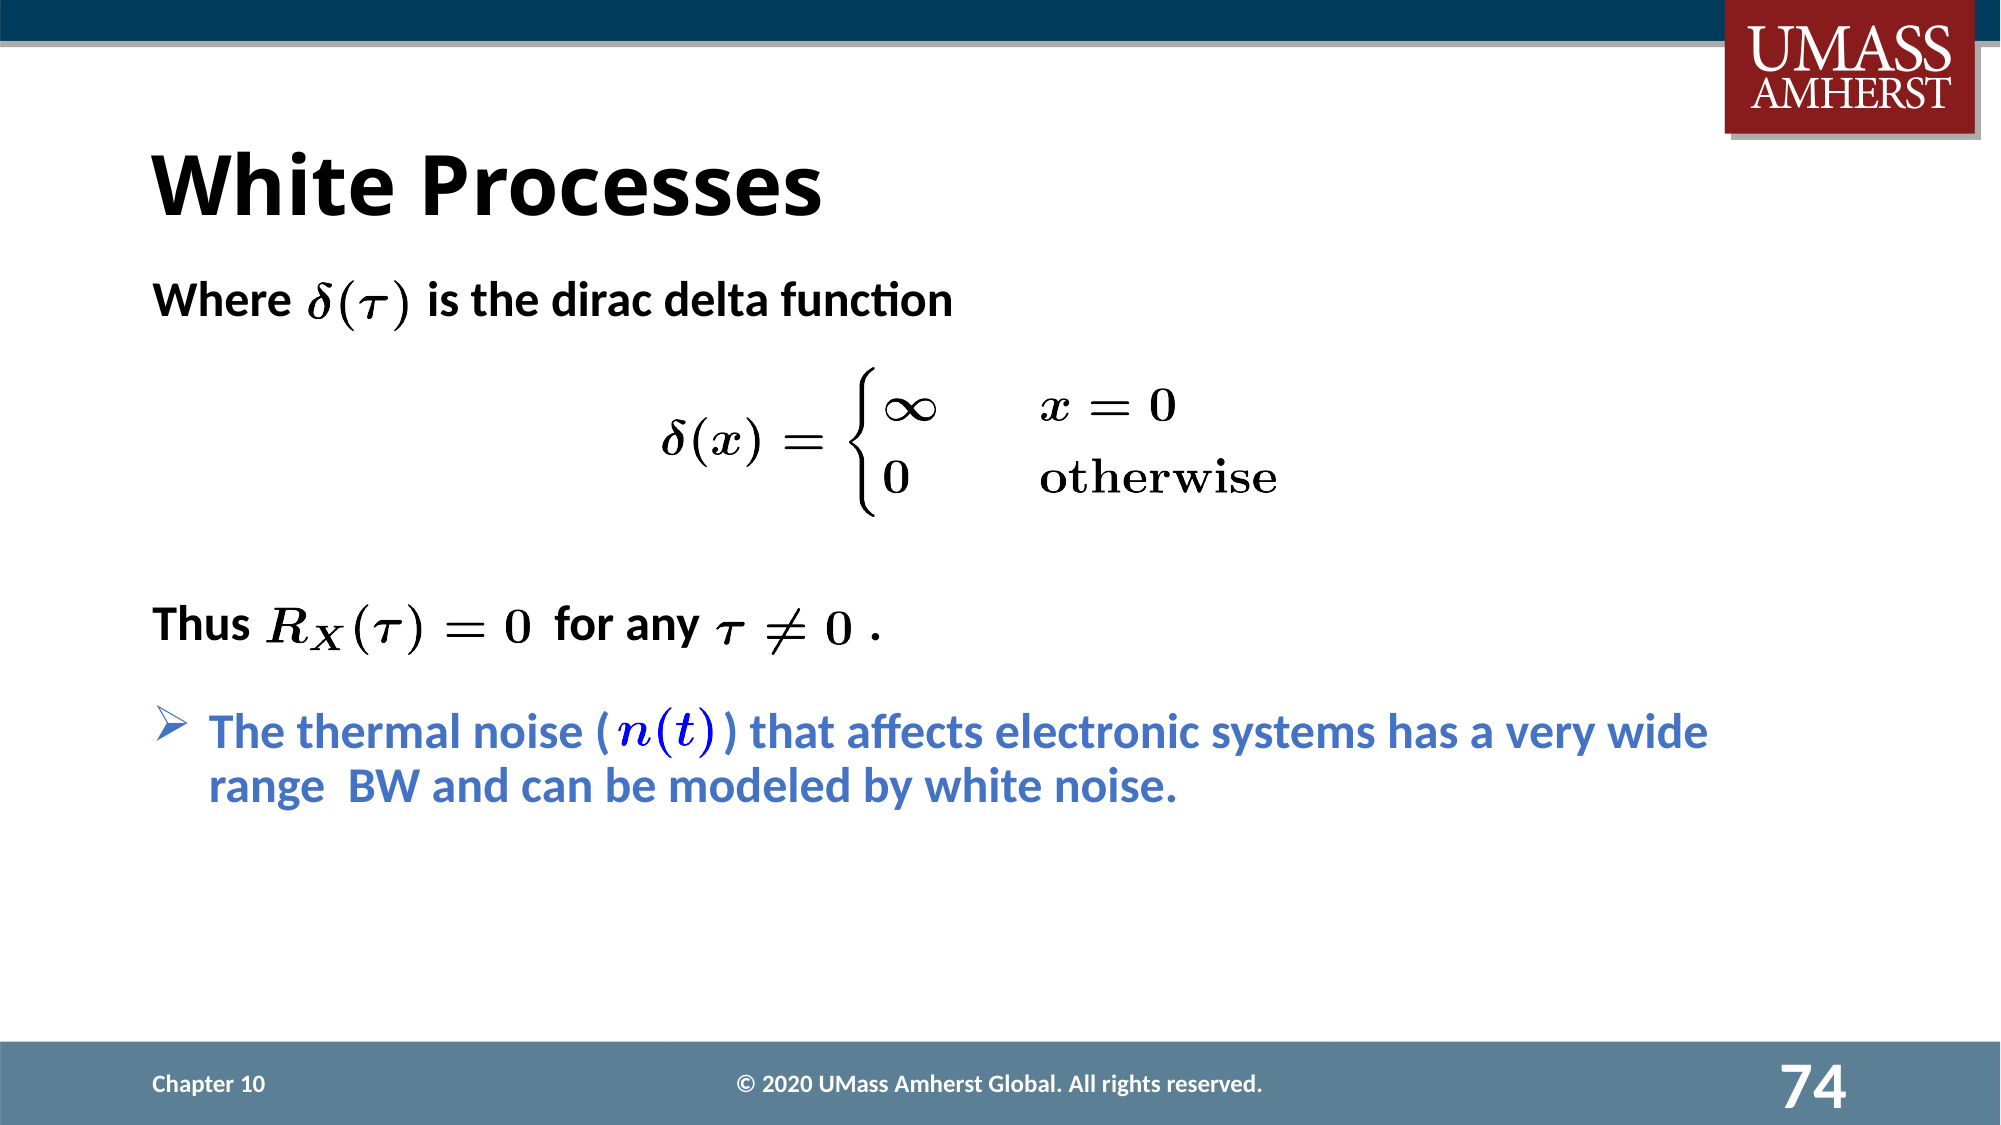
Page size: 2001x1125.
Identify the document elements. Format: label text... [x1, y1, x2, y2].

slide_number 74 [1412, 1052, 1863, 1113]
footer © 2020 UMass Amherst Global. All rights reserved. [662, 1052, 1338, 1113]
slide_number Chapter 10 [137, 1052, 588, 1113]
picture [0, 0, 2001, 1125]
title White Processes [137, 126, 1863, 251]
list Where is the dirac delta function Thus for any . The thermal noise ( ) that affects electronic systems has a very wide range BW and can be modeled by white noise. [137, 265, 1824, 979]
